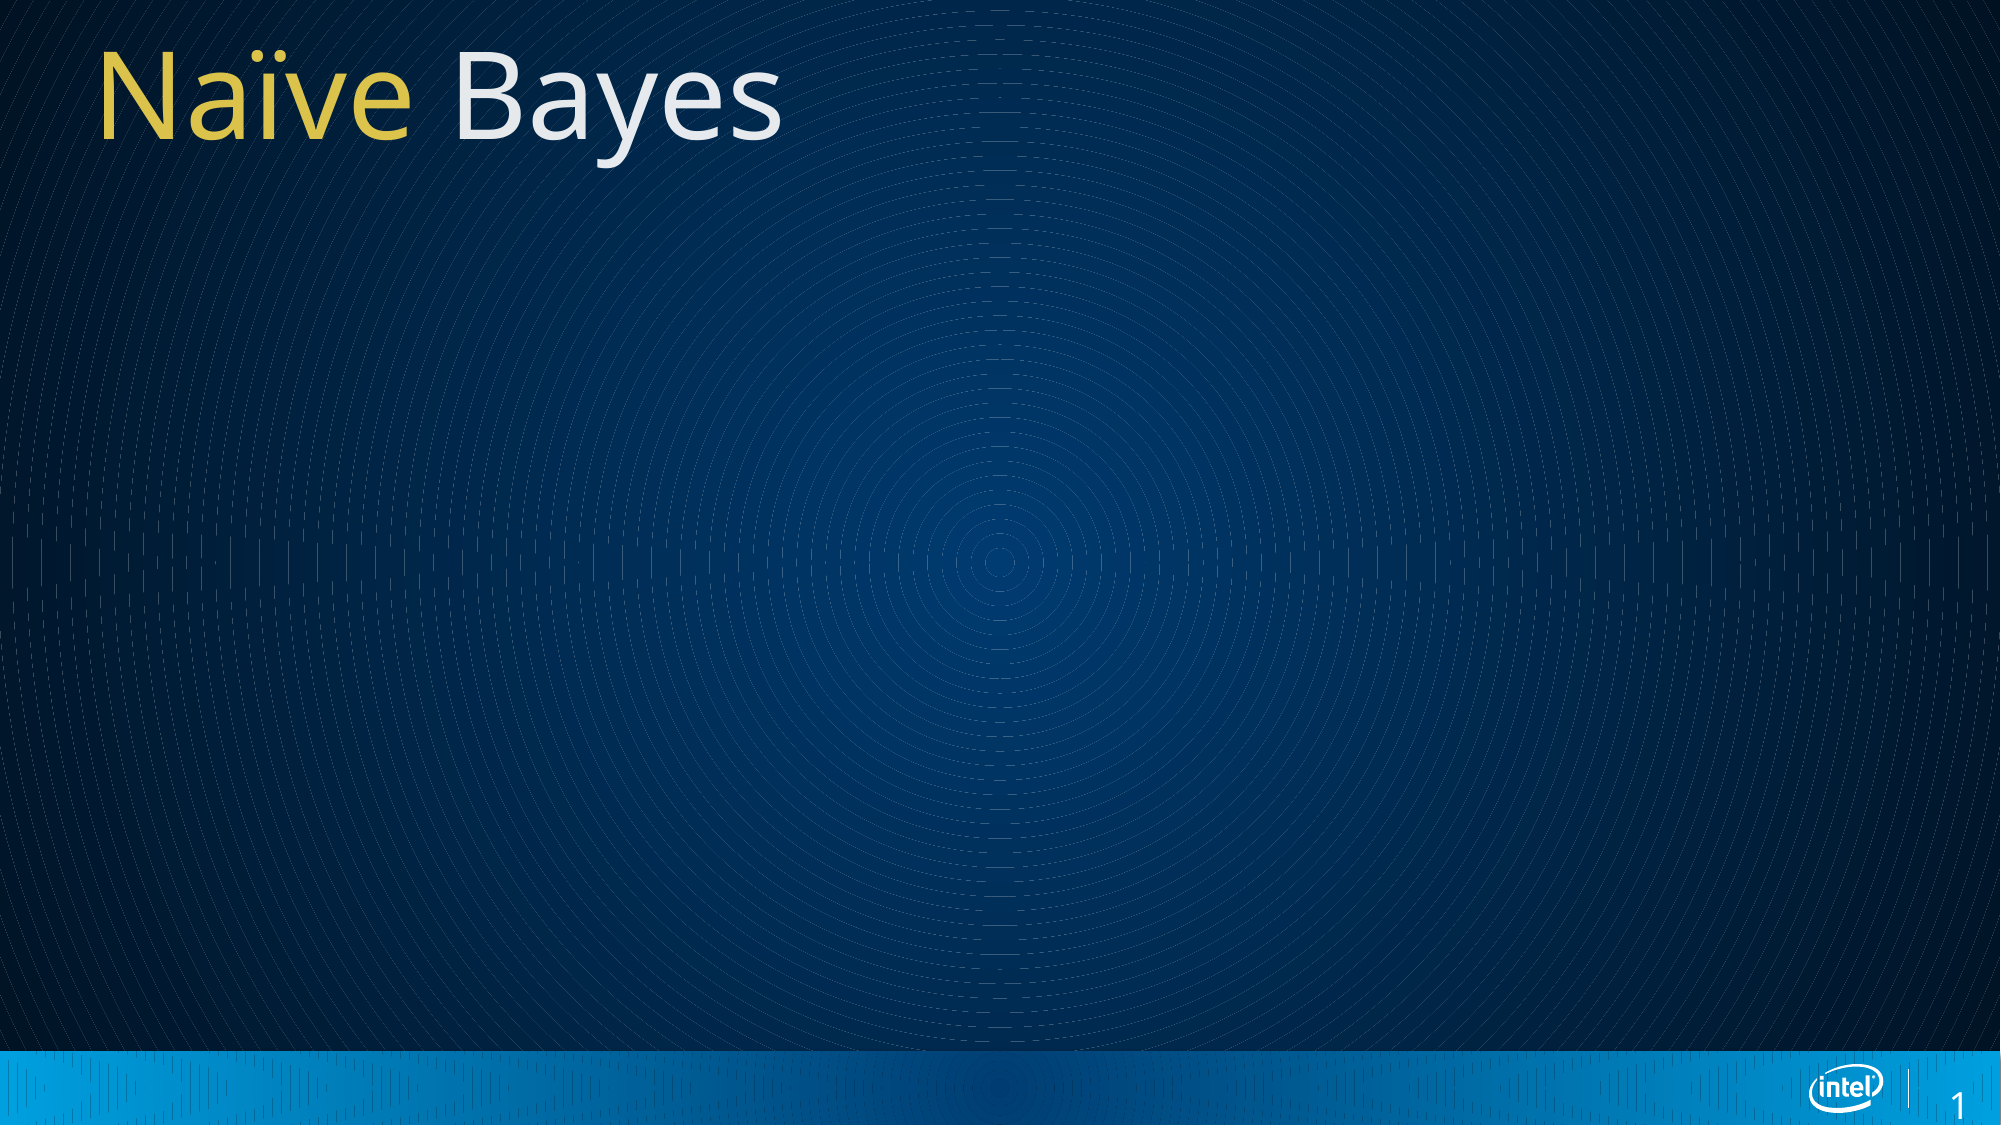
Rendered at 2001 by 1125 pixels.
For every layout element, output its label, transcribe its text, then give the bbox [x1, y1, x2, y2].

title Naïve Bayes [77, 49, 1923, 169]
slide_number 18 [1935, 1074, 1964, 1102]
